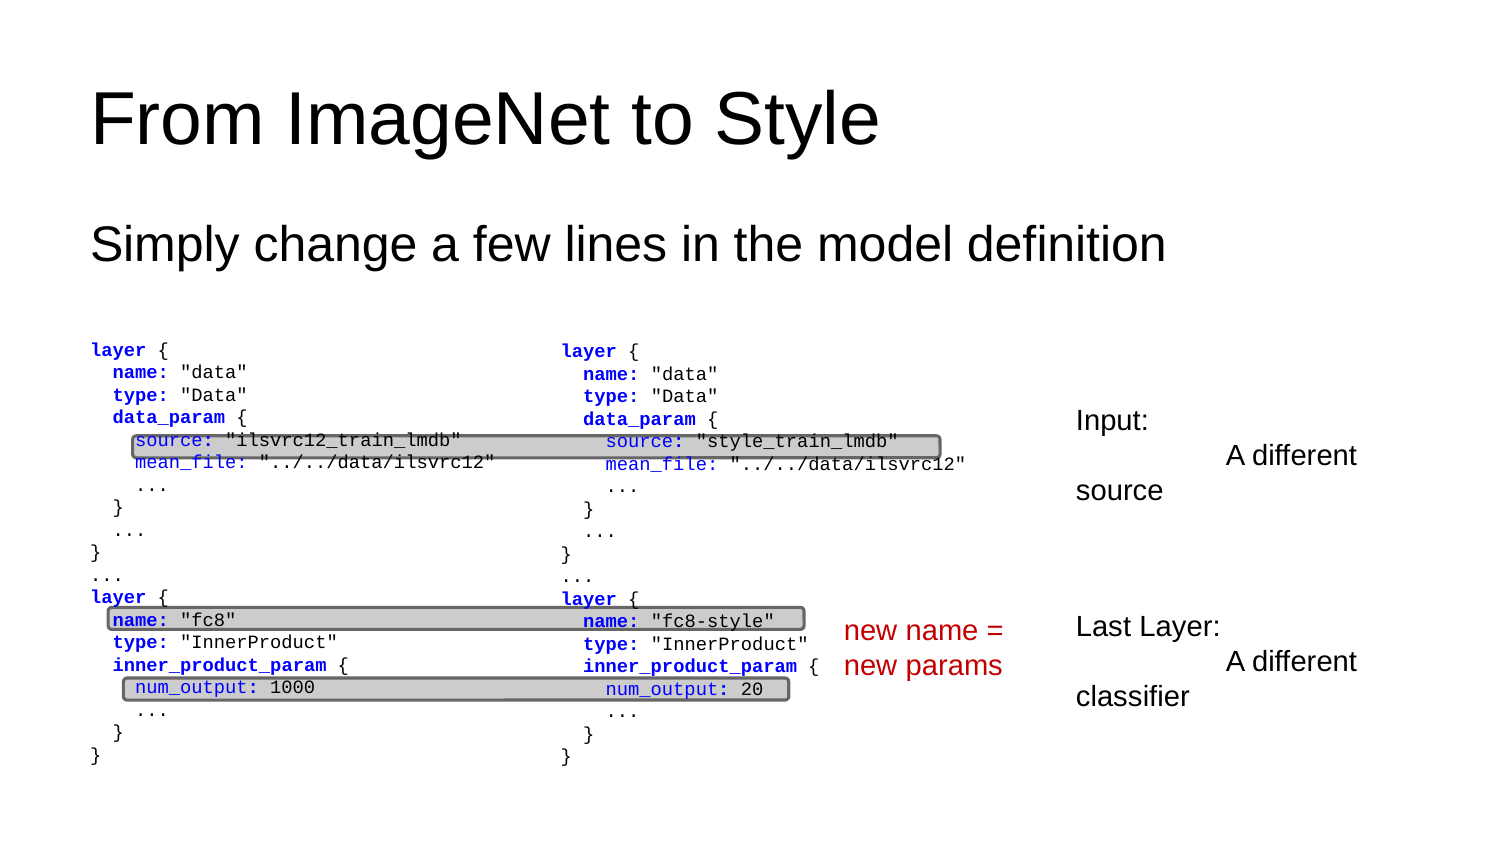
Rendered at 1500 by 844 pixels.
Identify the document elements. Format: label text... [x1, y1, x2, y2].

text_box new name = new params [829, 595, 1181, 697]
text_box layer { name: "data" type: "Data" data_param { source: "style_train_lmdb" mean_file: "../../data/ilsvrc12" ... } ... } ... layer { name: "fc8-style" type: "InnerProduct" inner_product_param { num_output: 20 ... } } [545, 317, 1061, 810]
title From ImageNet to Style [75, 33, 1425, 175]
text_box Input: A different source [1060, 386, 1451, 487]
list Simply change a few lines in the model definition [75, 196, 1425, 298]
text_box layer { name: "data" type: "Data" data_param { source: "ilsvrc12_train_lmdb" mean_file: "../../data/ilsvrc12" ... } ... } ... layer { name: "fc8" type: "InnerProduct" inner_product_param { num_output: 1000 ... } } [75, 304, 591, 798]
text_box Last Layer: A different classifier [1060, 591, 1491, 693]
